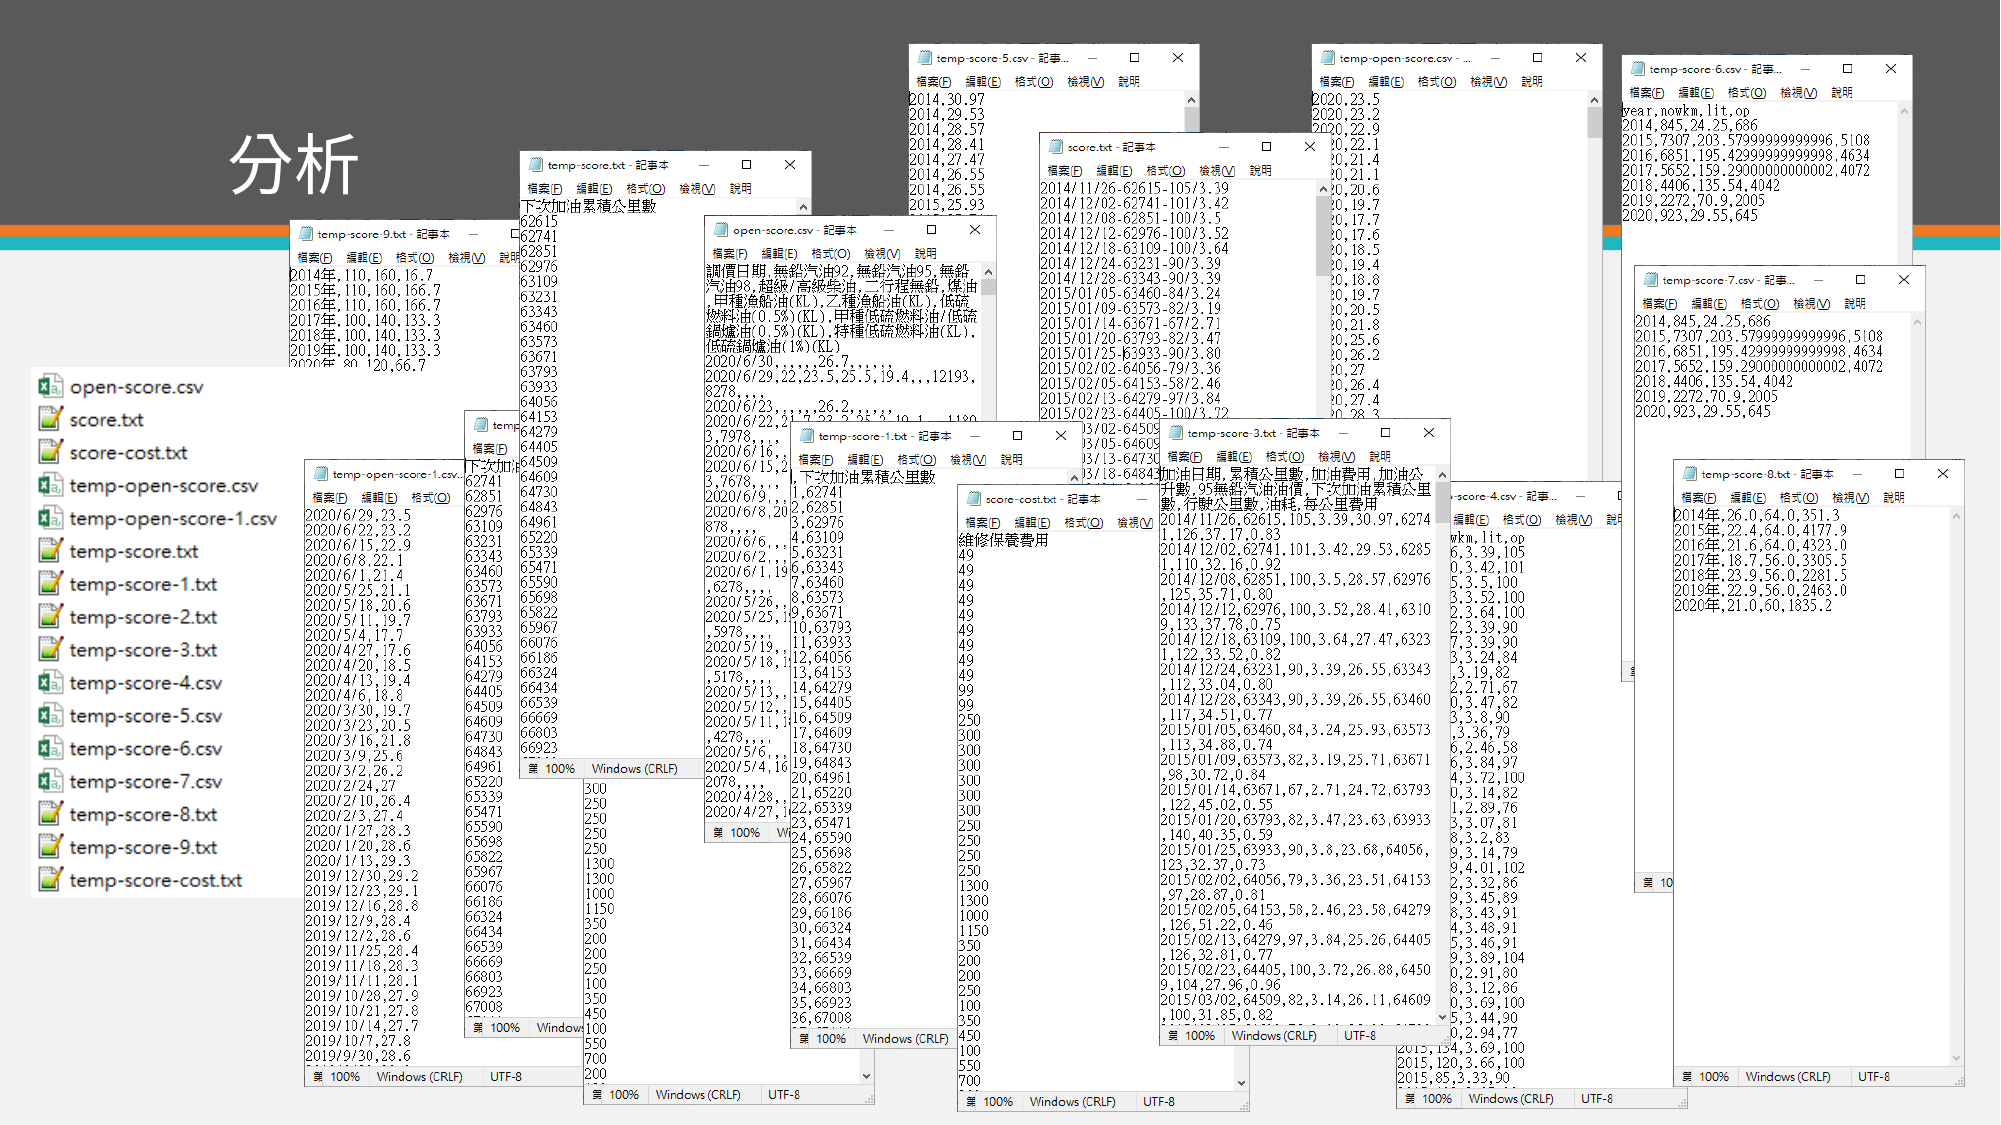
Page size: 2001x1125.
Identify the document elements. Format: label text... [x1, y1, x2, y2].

picture [31, 43, 1965, 1112]
title 分析 [212, 41, 1788, 212]
